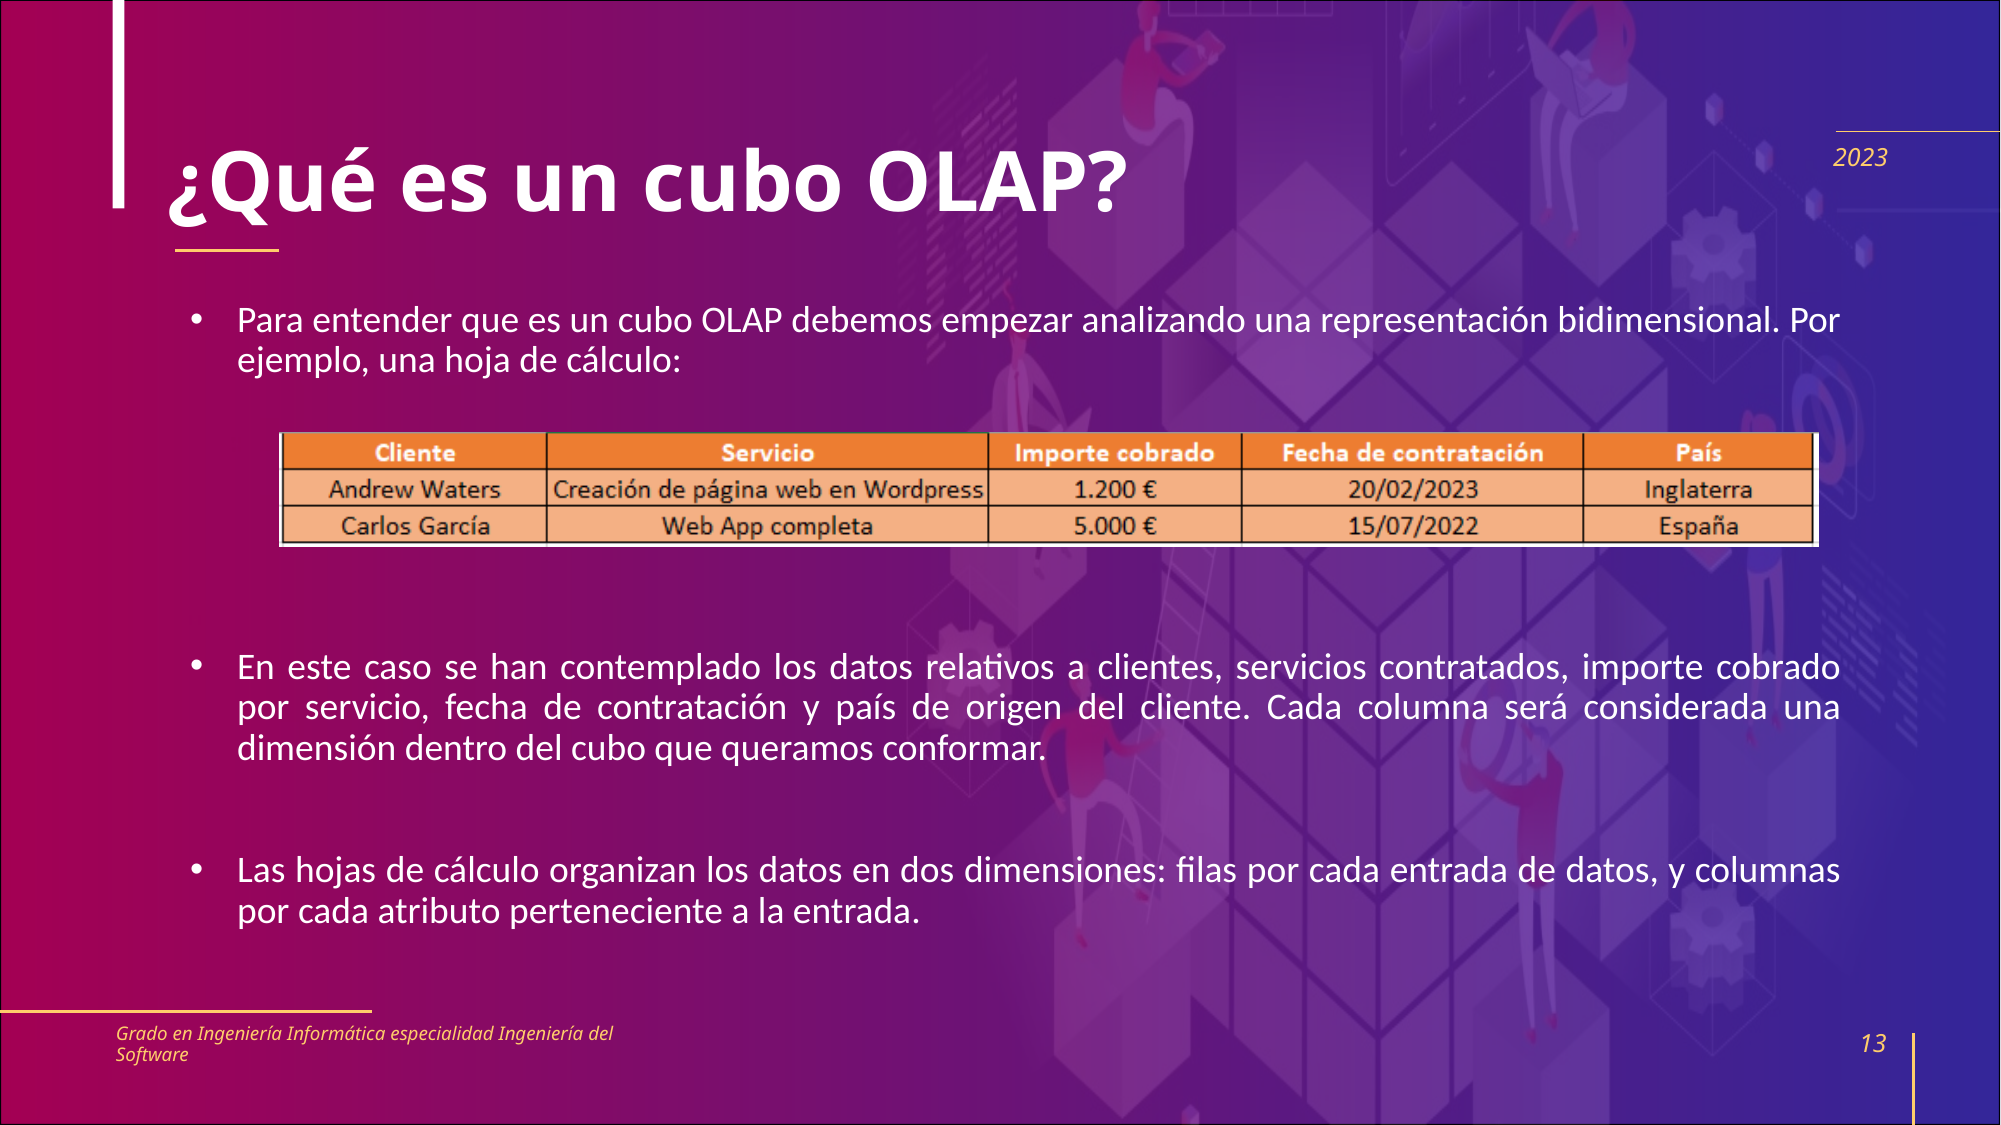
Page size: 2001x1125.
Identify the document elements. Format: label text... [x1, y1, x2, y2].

title ¿Qué es un cubo OLAP? [152, 75, 1789, 293]
list Para entender que es un cubo OLAP debemos empezar analizando una representación bidimensional. Por ejemplo, una hoja de cálculo: En este caso se han contemplado los datos relativos a clientes, servicios contratados, importe cobrado por servicio, fecha de contratación y país de origen del cliente. Cada columna será considerada una dimensión dentro del cubo que queramos conformar. Las hojas de cálculo organizan los datos en dos dimensiones: filas por cada entrada de datos, y columnas por cada atributo perteneciente a la entrada. [175, 292, 1858, 985]
slide_number 13 [1451, 1015, 1902, 1075]
footer Grado en Ingeniería Informática especialidad Ingeniería del Software [100, 1015, 636, 1075]
list 2023 [1818, 137, 1919, 192]
picture [279, 432, 1819, 547]
